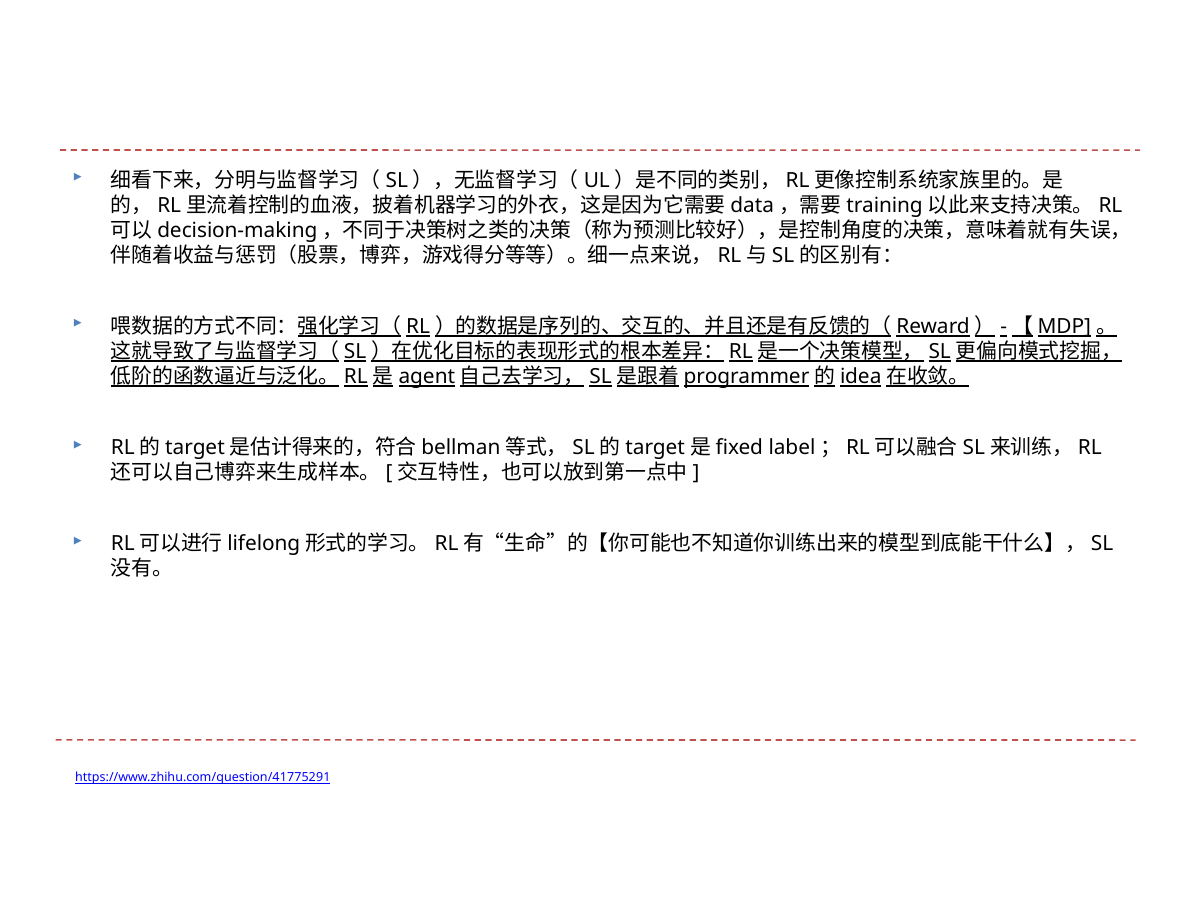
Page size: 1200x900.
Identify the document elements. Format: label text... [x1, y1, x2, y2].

list https://www.zhihu.com/question/41775291 [62, 762, 1138, 888]
list 细看下来，分明与监督学习（SL），无监督学习（UL）是不同的类别，RL更像控制系统家族里的。是的，RL里流着控制的血液，披着机器学习的外衣，这是因为它需要data，需要training以此来支持决策。RL可以decision-making，不同于决策树之类的决策（称为预测比较好），是控制角度的决策，意味着就有失误，伴随着收益与惩罚（股票，博弈，游戏得分等等）。细一点来说，RL与SL的区别有： 喂数据的方式不同：强化学习（RL）的数据是序列的、交互的、并且还是有反馈的（Reward）-【MDP]。这就导致了与监督学习（SL）在优化目标的表现形式的根本差异：RL是一个决策模型，SL更偏向模式挖掘，低阶的函数逼近与泛化。RL是agent自己去学习，SL是跟着programmer的idea在收敛。 RL的target是估计得来的，符合bellman等式，SL的target是fixed label；RL可以融合SL来训练，RL还可以自己博弈来生成样本。[交互特性，也可以放到第一点中] RL可以进行lifelong形式的学习。RL有“生命”的【你可能也不知道你训练出来的模型到底能干什么】，SL没有。 [60, 159, 1140, 730]
